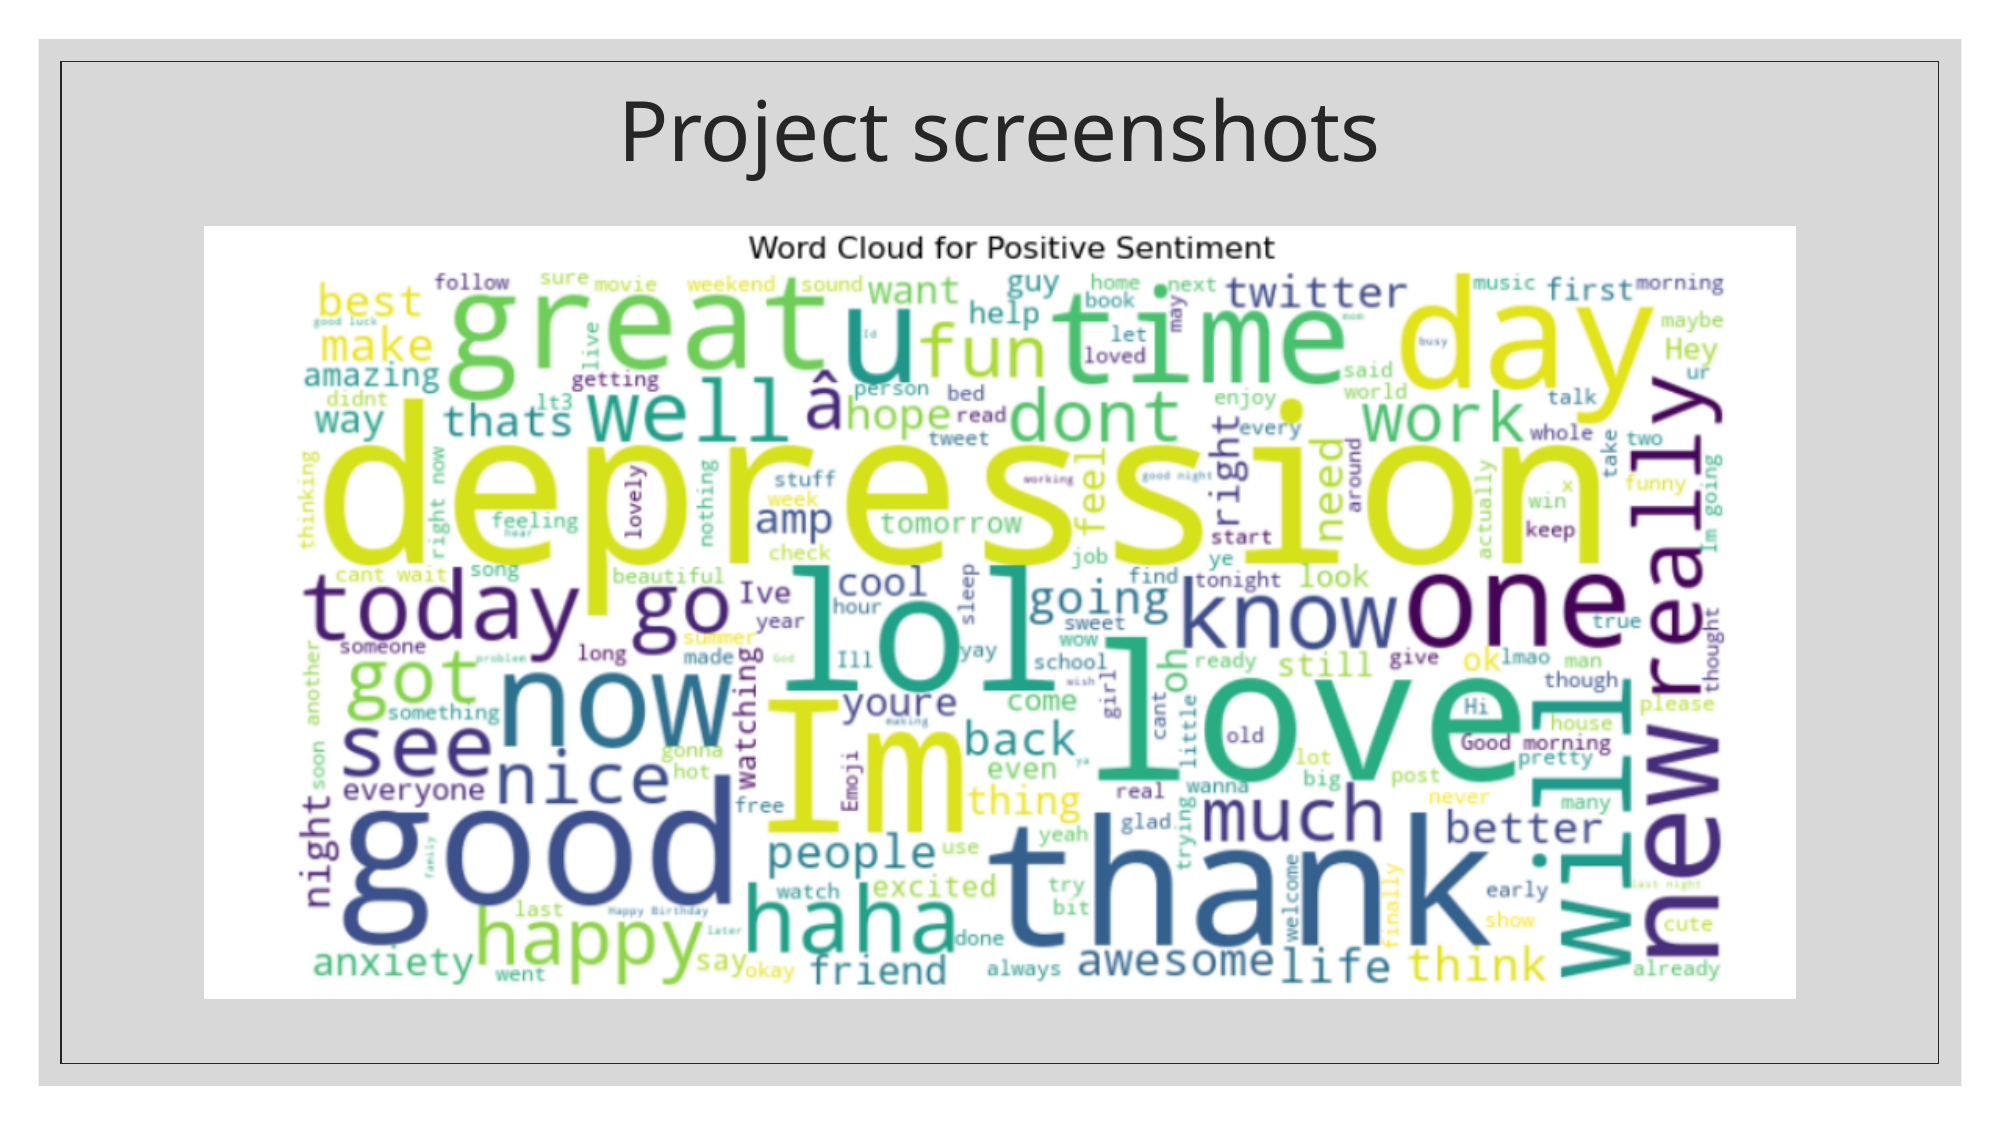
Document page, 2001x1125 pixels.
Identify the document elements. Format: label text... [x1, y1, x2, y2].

picture [204, 226, 1796, 999]
title Project screenshots [174, 22, 1825, 248]
